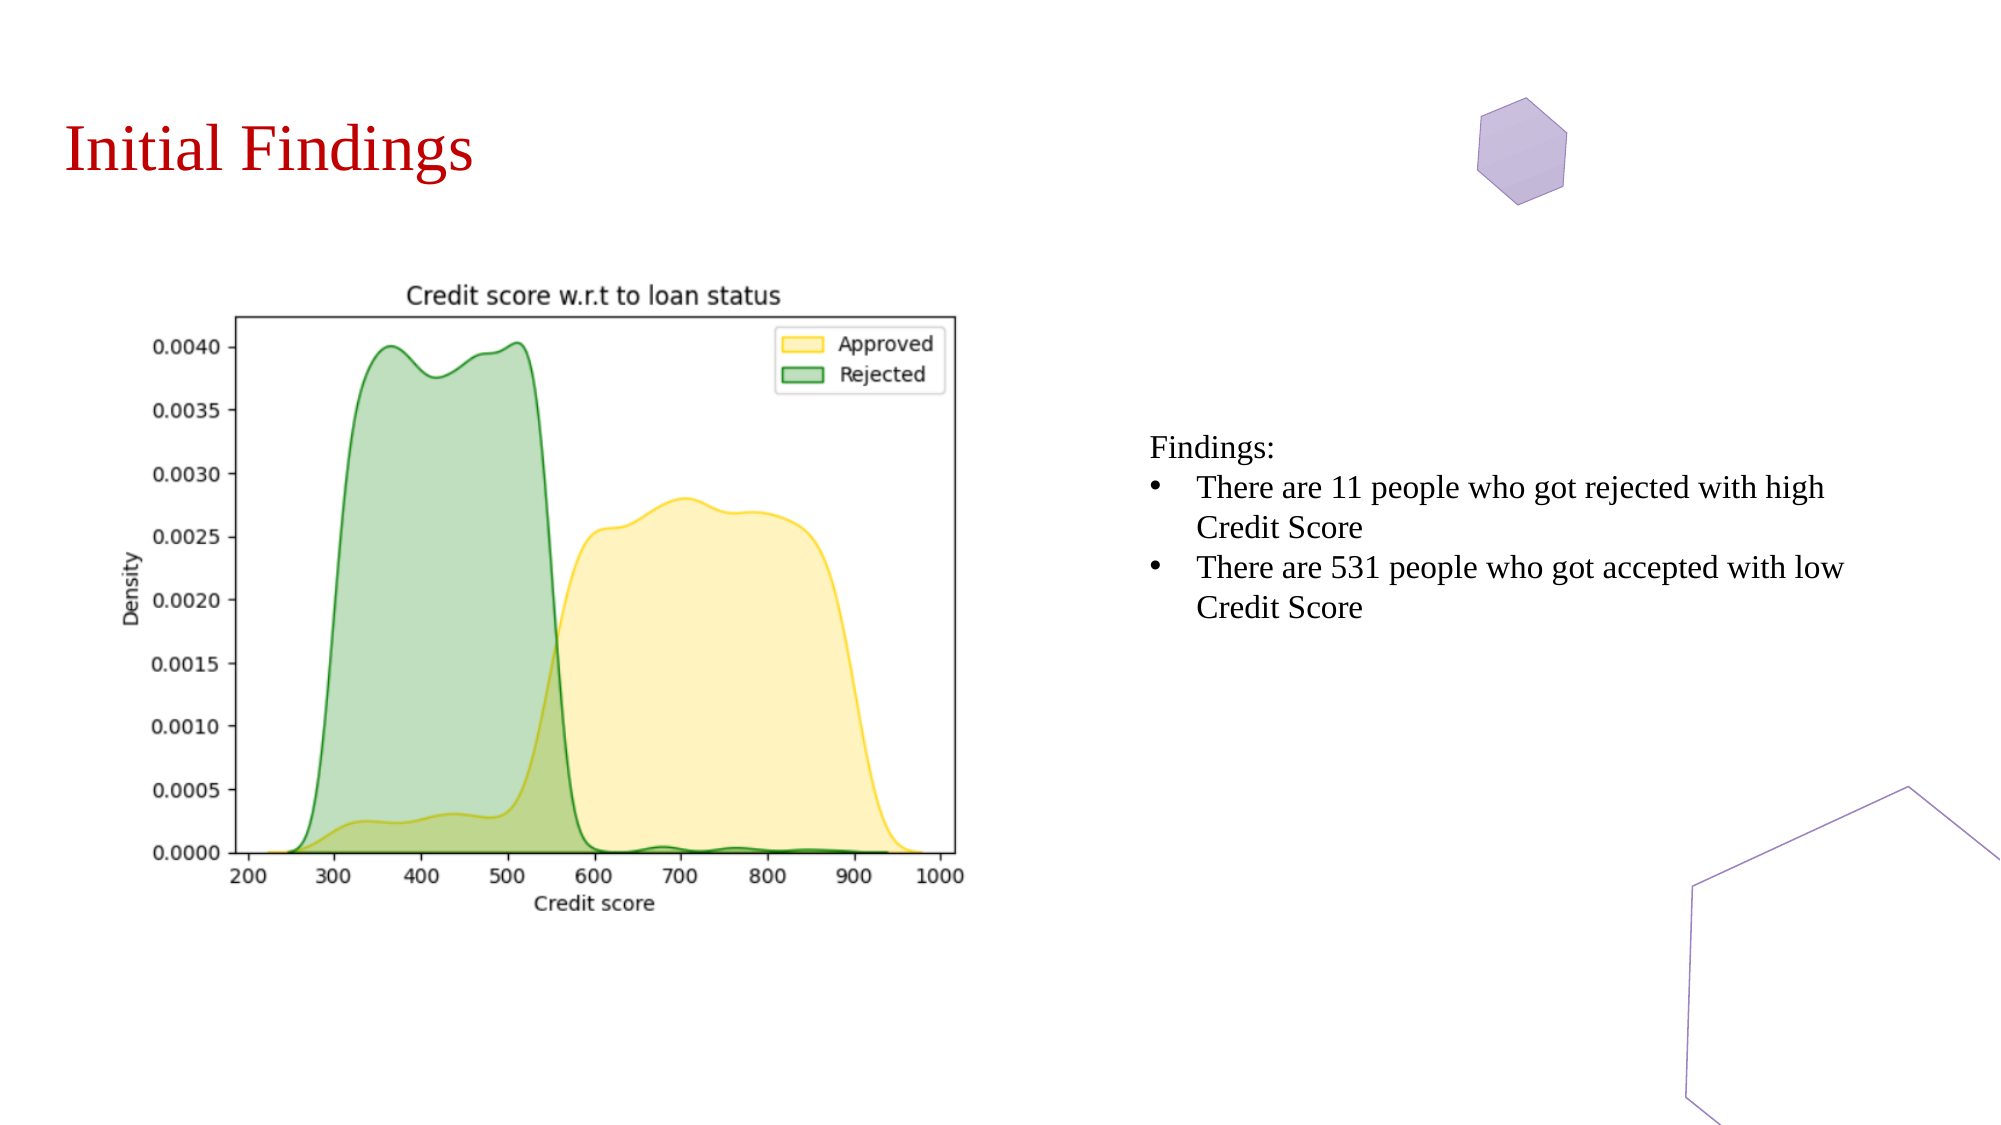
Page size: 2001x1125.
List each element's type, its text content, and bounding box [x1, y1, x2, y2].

text_box Initial Findings [49, 96, 507, 192]
text_box [1685, 786, 2000, 1125]
text_box Findings: There are 11 people who got rejected with high Credit Score There are 531 people who got accepted with low Credit Score [1134, 377, 1910, 673]
picture [97, 270, 1021, 947]
text_box [1476, 97, 1568, 206]
